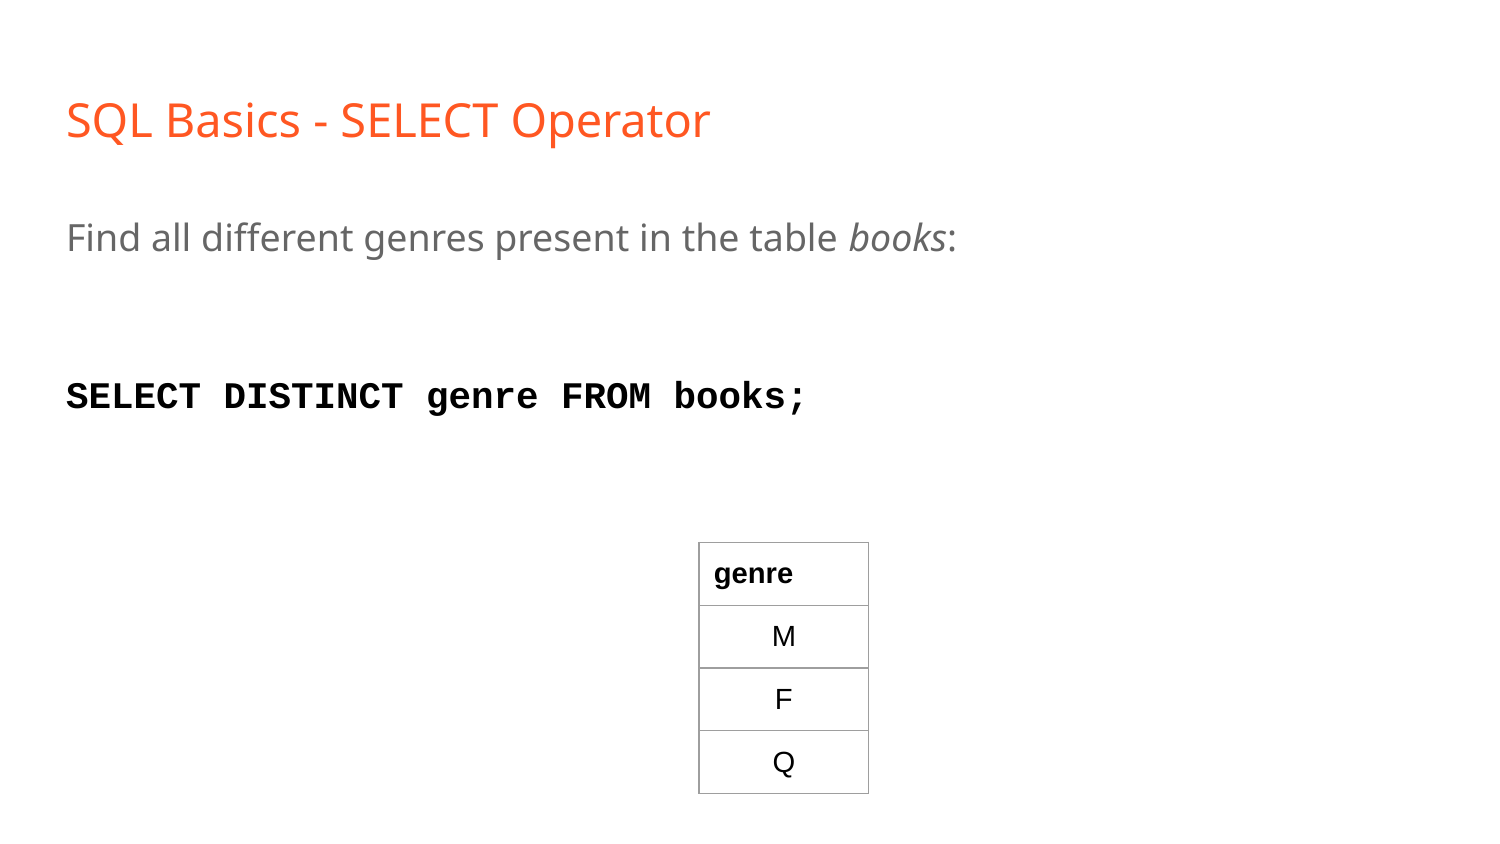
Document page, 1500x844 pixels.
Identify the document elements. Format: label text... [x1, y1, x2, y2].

table_cell F [700, 669, 868, 730]
list Find all different genres present in the table books: SELECT DISTINCT genre FROM books; [51, 189, 1449, 750]
table_cell Q [700, 731, 868, 793]
table_header genre [700, 543, 868, 605]
title SQL Basics - SELECT Operator [51, 72, 1449, 167]
table_cell M [700, 606, 868, 667]
